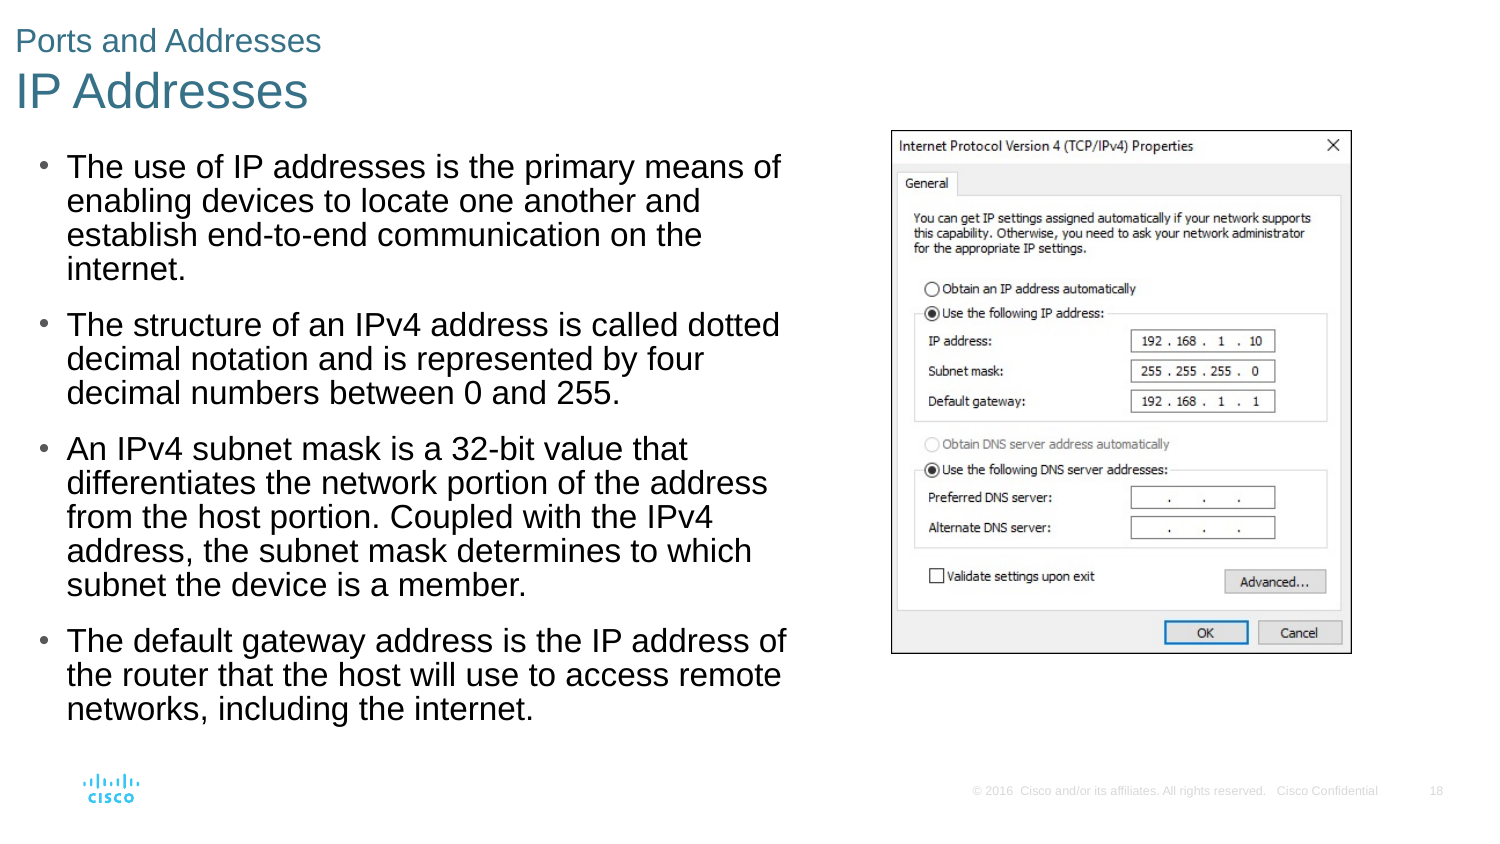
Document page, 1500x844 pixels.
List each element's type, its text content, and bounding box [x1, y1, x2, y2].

list The use of IP addresses is the primary means of enabling devices to locate one another and establish end-to-end communication on the internet. The structure of an IPv4 address is called dotted decimal notation and is represented by four decimal numbers between 0 and 255. An IPv4 subnet mask is a 32-bit value that differentiates the network portion of the address from the host portion. Coupled with the IPv4 address, the subnet mask determines to which subnet the device is a member. The default gateway address is the IP address of the router that the host will use to access remote networks, including the internet. [23, 144, 839, 714]
picture [890, 130, 1352, 654]
title Ports and Addresses IP Addresses [0, 6, 1500, 131]
